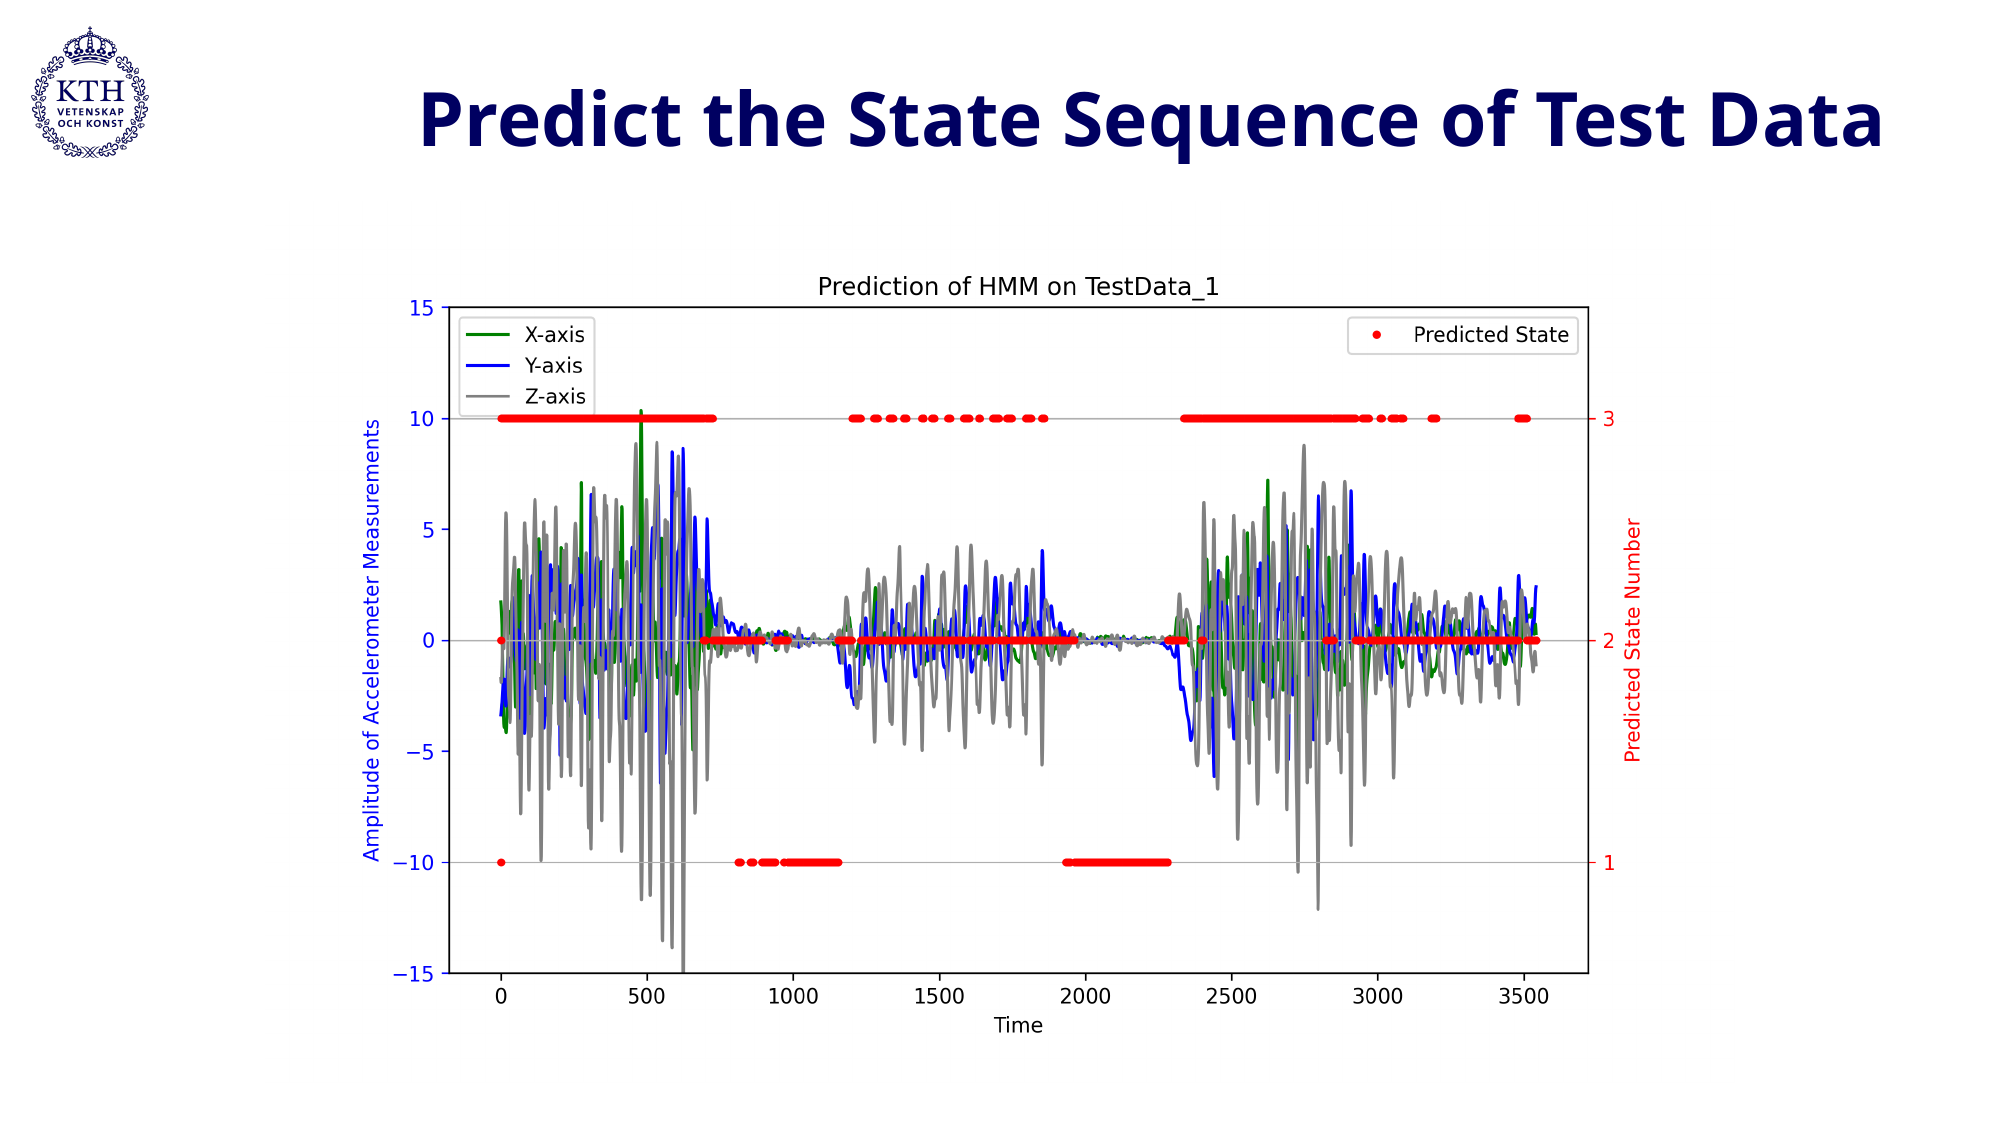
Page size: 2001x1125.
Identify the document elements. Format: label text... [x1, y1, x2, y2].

picture [265, 201, 1735, 1083]
picture [31, 26, 149, 158]
text_box Predict the State Sequence of Test Data [98, 64, 1902, 158]
